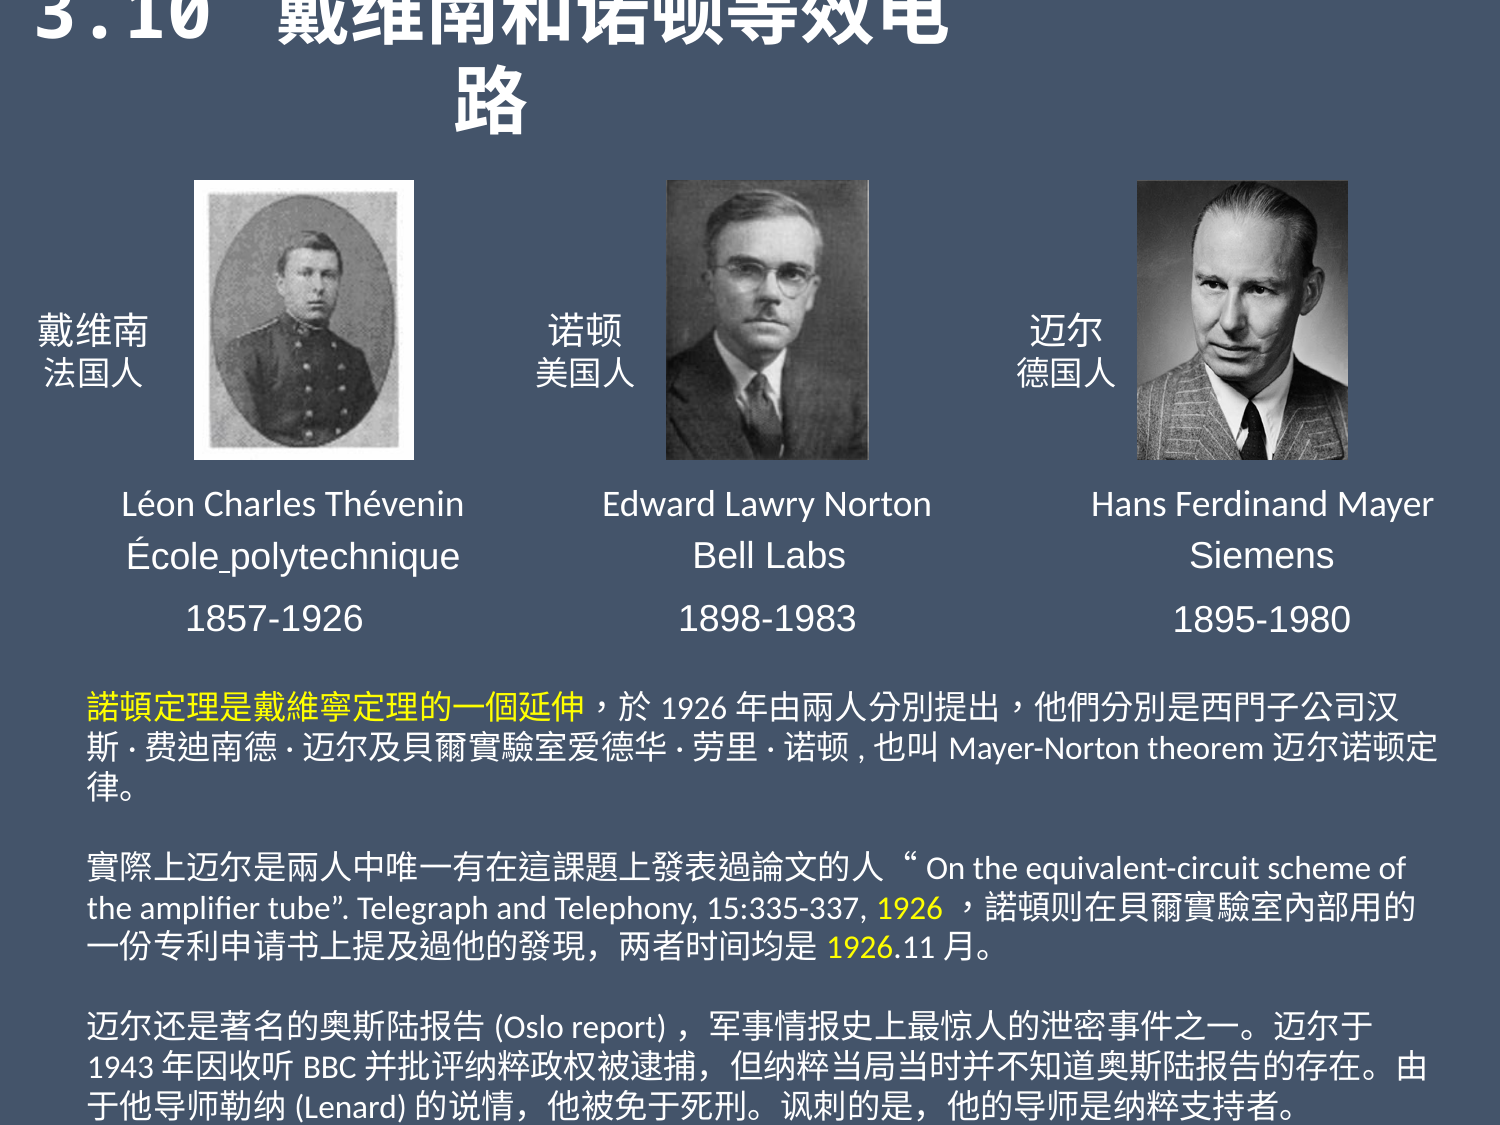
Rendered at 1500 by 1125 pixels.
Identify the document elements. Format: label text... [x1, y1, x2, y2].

text_box 3.10 戴维南和诺顿等效电路 [0, 0, 983, 151]
text_box Hans Ferdinand Mayer [1076, 471, 1450, 532]
text_box 諾頓定理是戴維寧定理的一個延伸，於1926年由兩人分別提出，他們分別是西門子公司汉斯·费迪南德·迈尔及貝爾實驗室爱德华·劳里·诺顿,也叫Mayer-Norton theorem迈尔诺顿定律。 實際上迈尔是兩人中唯一有在這課題上發表過論文的人“On the equivalent-circuit scheme of the amplifier tube”. Telegraph and Telephony, 15:335-337, 1926，諾頓则在貝爾實驗室內部用的一份专利申请书上提及過他的發現，两者时间均是1926.11月。 迈尔还是著名的奥斯陆报告(Oslo report)，军事情报史上最惊人的泄密事件之一。迈尔于1943年因收听BBC并批评纳粹政权被逮捕，但纳粹当局当时并不知道奥斯陆报告的存在。由于他导师勒纳(Lenard)的说情，他被免于死刑。讽刺的是，他的导师是纳粹支持者。 [72, 678, 1463, 1125]
text_box 1895-1980 [1157, 587, 1367, 648]
text_box Edward Lawry Norton [587, 471, 948, 532]
text_box Bell Labs [677, 523, 862, 584]
text_box Siemens [1174, 523, 1350, 584]
picture [194, 180, 414, 460]
text_box 迈尔 德国人 [1001, 299, 1132, 400]
text_box 诺顿 美国人 [520, 299, 651, 400]
text_box 戴维南 法国人 [22, 299, 165, 400]
text_box 1857-1926 [170, 586, 379, 647]
text_box Léon Charles Thévenin [106, 471, 480, 532]
picture [666, 180, 869, 460]
text_box 1898-1983 [663, 586, 872, 647]
picture [1137, 180, 1348, 460]
text_box École polytechnique [111, 524, 476, 585]
